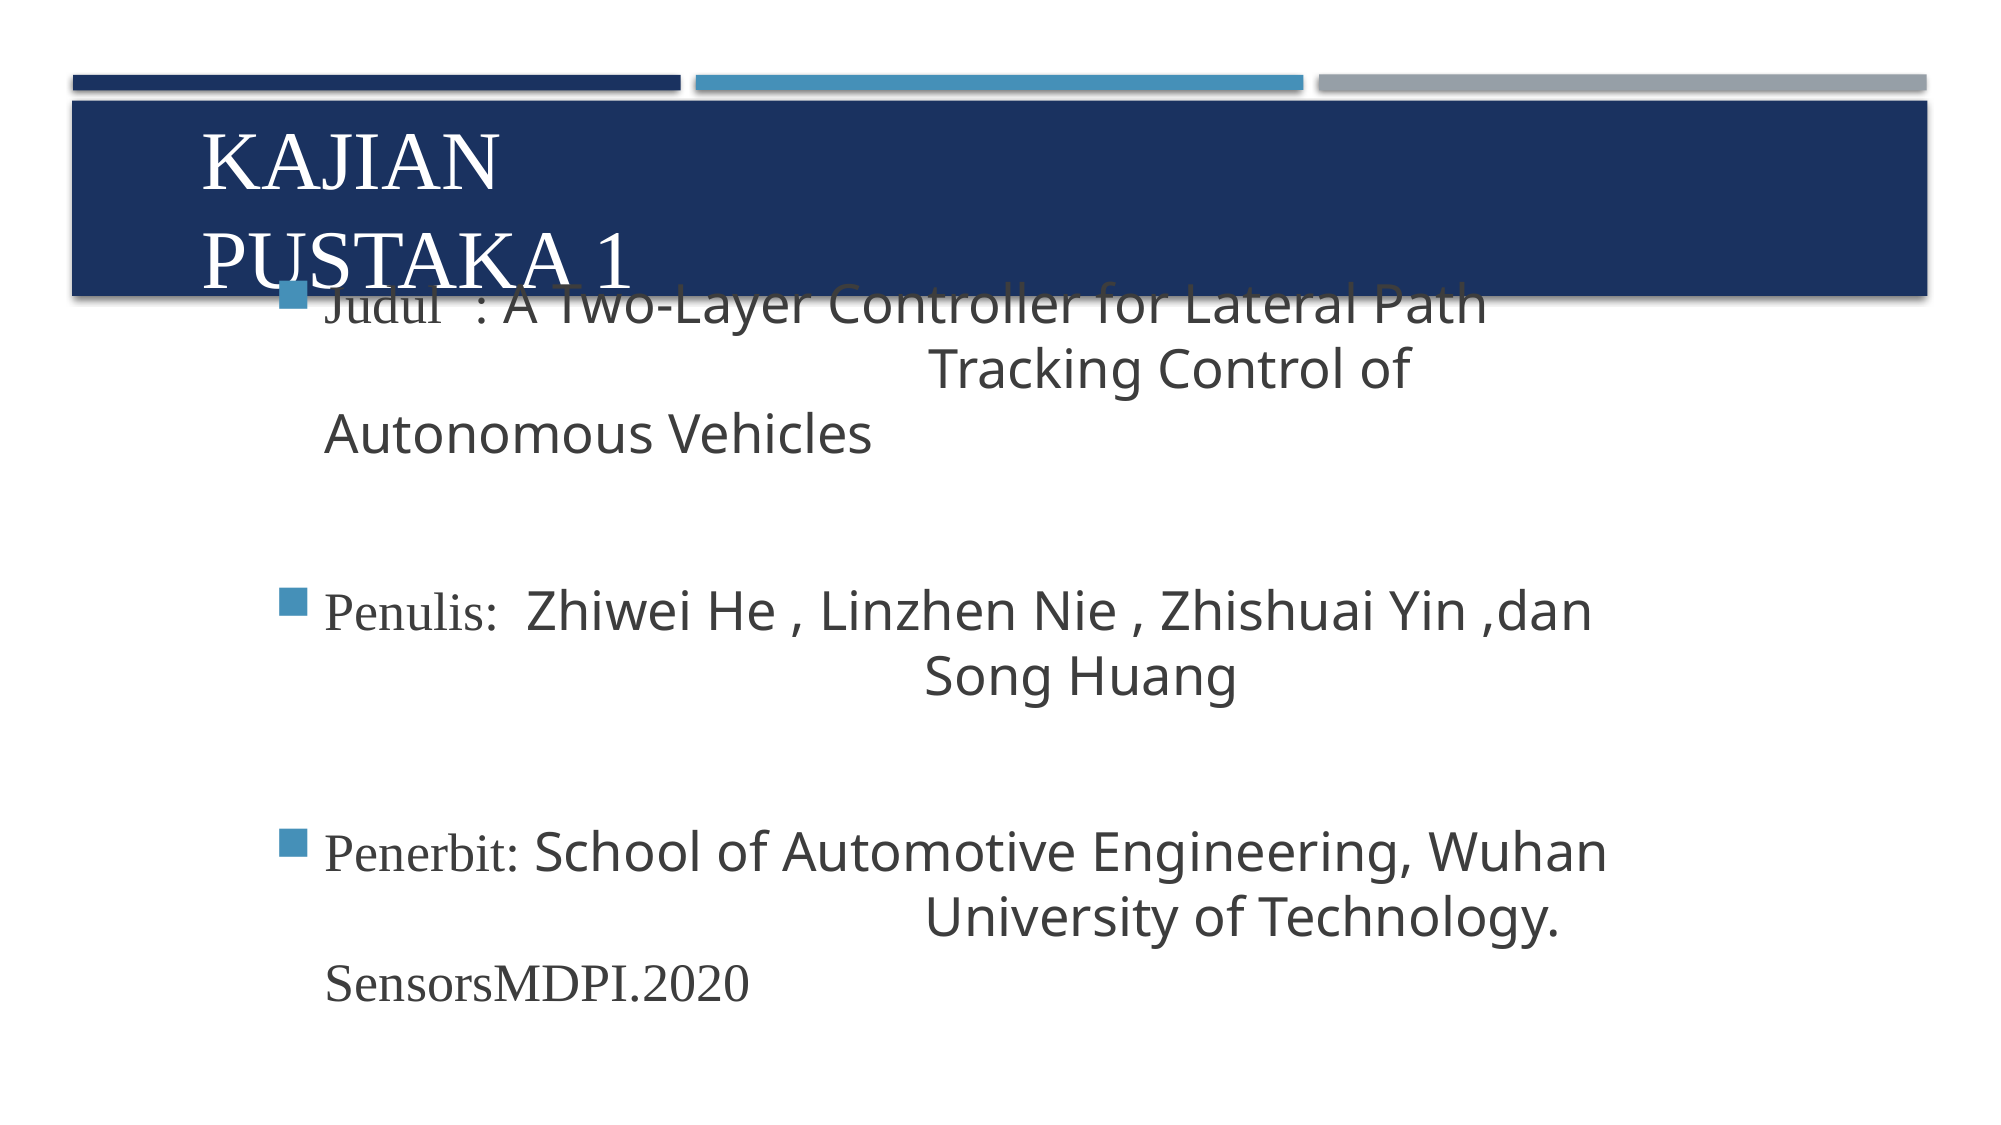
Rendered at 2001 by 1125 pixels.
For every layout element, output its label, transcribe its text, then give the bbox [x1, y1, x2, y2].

list Judul : A Two-Layer Controller for Lateral Path Tracking Control of Autonomous Vehicles Penulis: Zhiwei He , Linzhen Nie , Zhishuai Yin ,dan Song Huang Penerbit: School of Automotive Engineering, Wuhan University of Technology. SensorsMDPI.2020 [259, 313, 1721, 969]
title Kajian Pustaka 1 [186, 84, 797, 314]
